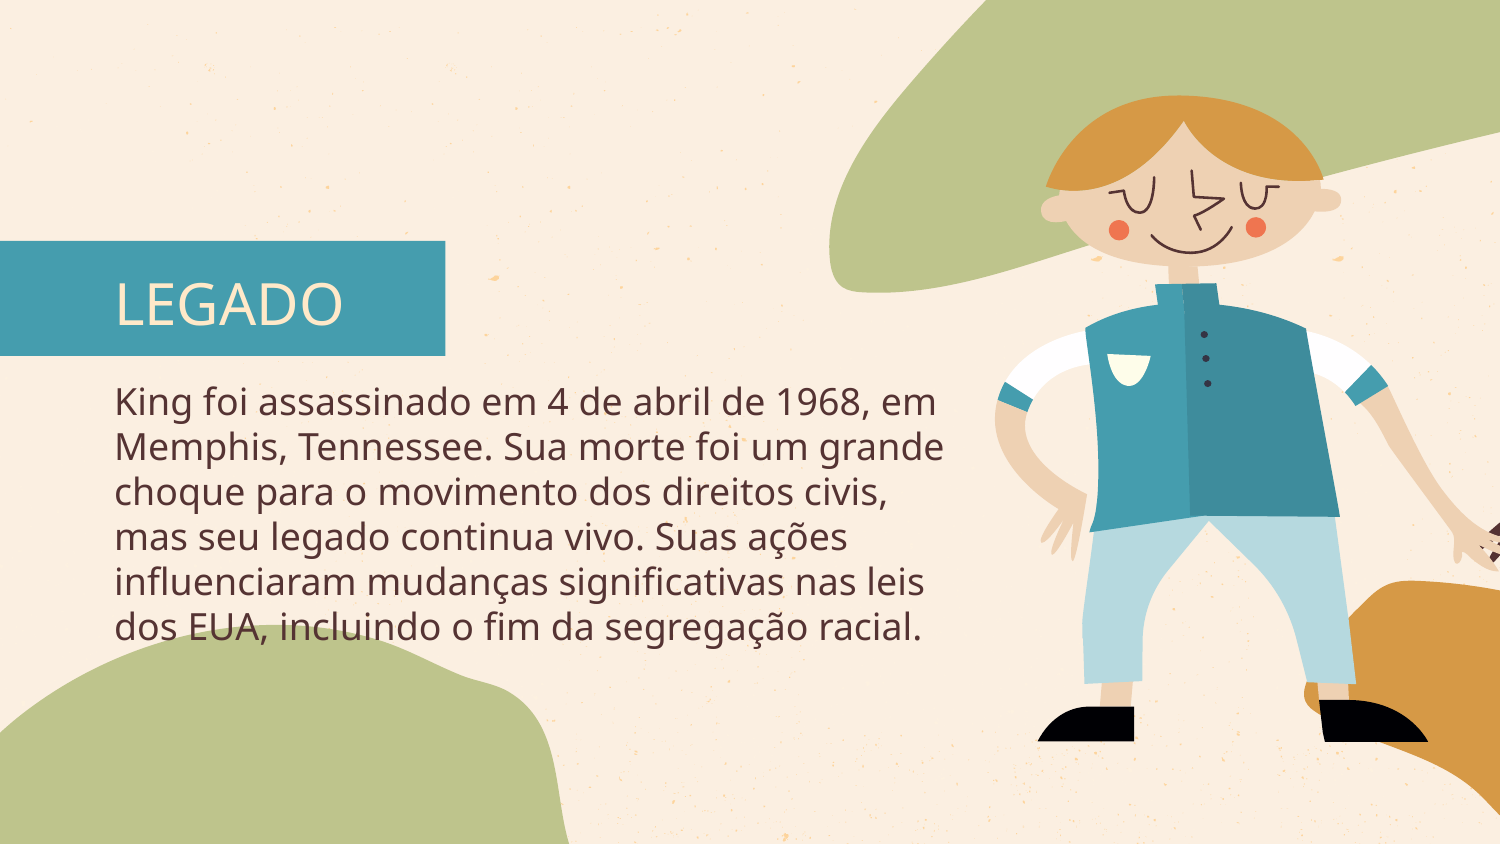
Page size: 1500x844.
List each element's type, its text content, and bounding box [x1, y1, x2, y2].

subtitle King foi assassinado em 4 de abril de 1968, em Memphis, Tennessee. Sua morte foi um grande choque para o movimento dos direitos civis, mas seu legado continua vivo. Suas ações influenciaram mudanças significativas nas leis dos EUA, incluindo o fim da segregação racial. [99, 363, 977, 589]
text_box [982, 95, 1500, 743]
text_box [0, 240, 446, 356]
title LEGADO [99, 259, 446, 346]
picture [0, 0, 1500, 844]
